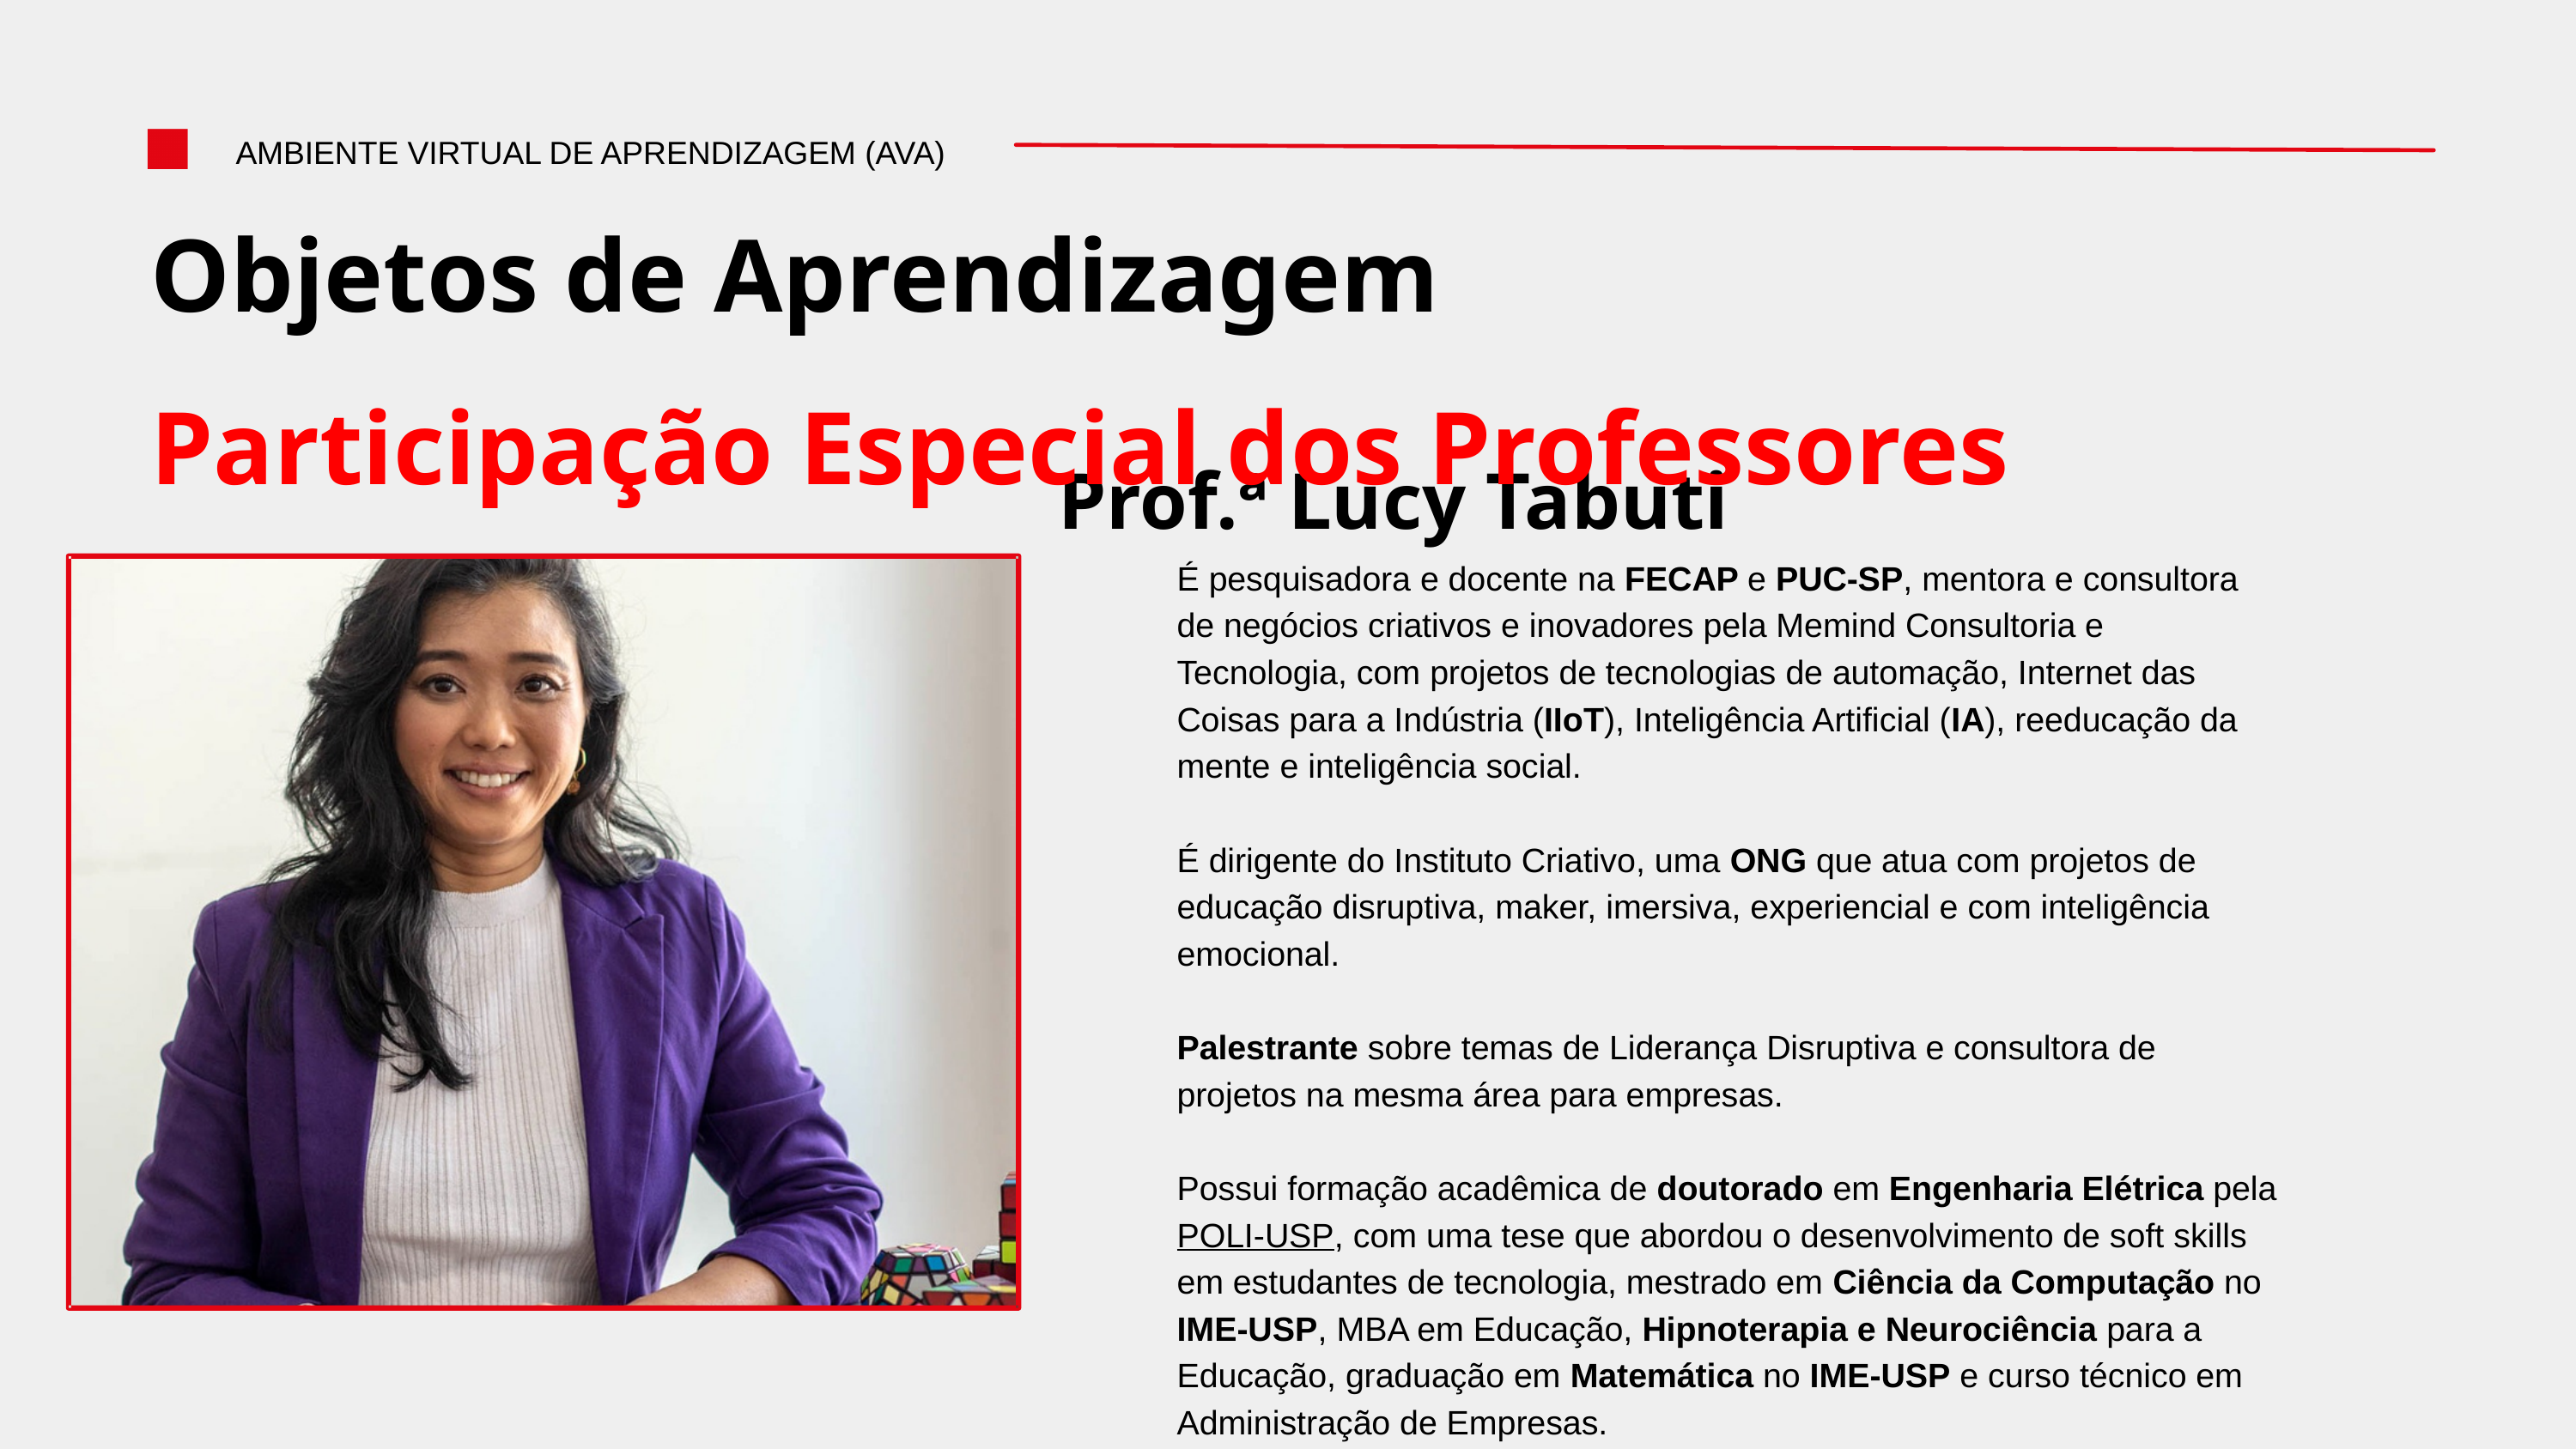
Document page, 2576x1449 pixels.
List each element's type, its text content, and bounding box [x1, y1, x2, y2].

text_box É pesquisadora e docente na FECAP e PUC-SP, mentora e consultora de negócios criativos e inovadores pela Memind Consultoria e Tecnologia, com projetos de tecnologias de automação, Internet das Coisas para a Indústria (IIoT), Inteligência Artificial (IA), reeducação da mente e inteligência social. É dirigente do Instituto Criativo, uma ONG que atua com projetos de educação disruptiva, maker, imersiva, experiencial e com inteligência emocional. Palestrante sobre temas de Liderança Disruptiva e consultora de projetos na mesma área para empresas. Possui formação acadêmica de doutorado em Engenharia Elétrica pela POLI-USP, com uma tese que abordou o desenvolvimento de soft skills em estudantes de tecnologia, mestrado em Ciência da Computação no IME-USP, MBA em Educação, Hipnoterapia e Neurociência para a Educação, graduação em Matemática no IME-USP e curso técnico em Administração de Empresas. [1176, 550, 2283, 1449]
text_box [147, 108, 188, 169]
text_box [65, 553, 1022, 1312]
text_box AMBIENTE VIRTUAL DE APRENDIZAGEM (AVA) [221, 125, 961, 158]
text_box Prof.ª Lucy Tabuti [1058, 506, 1868, 543]
text_box Objetos de Aprendizagem Participação Especial dos Professores [150, 158, 2128, 506]
